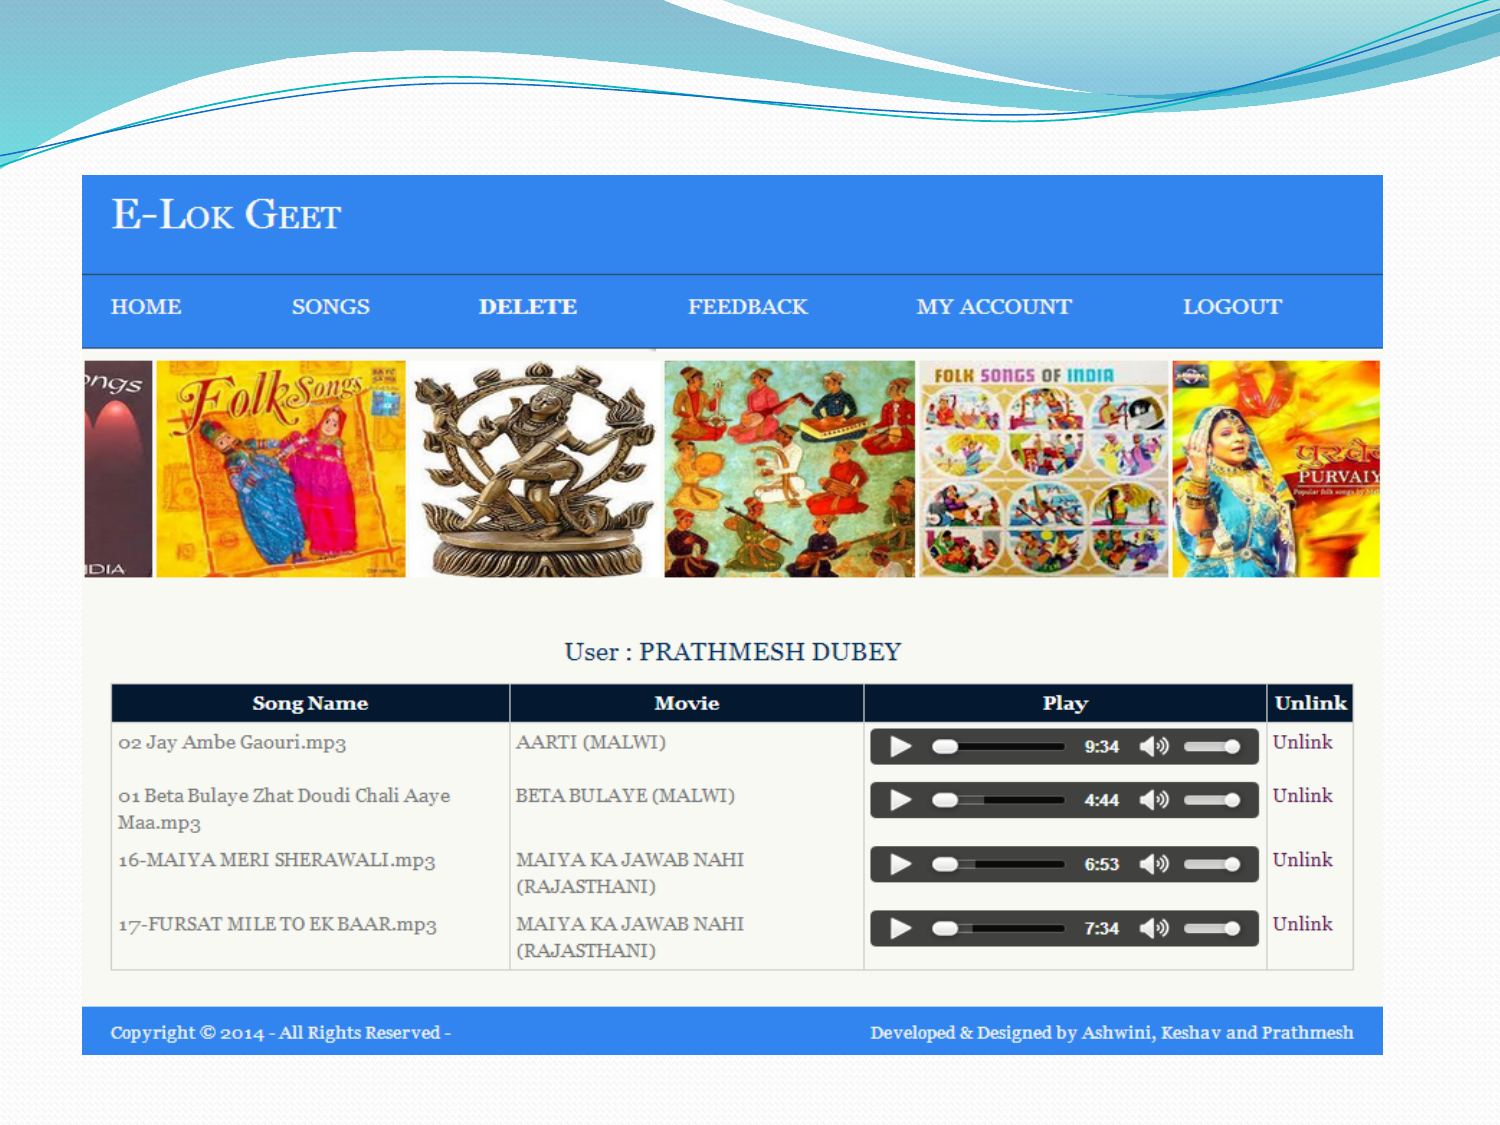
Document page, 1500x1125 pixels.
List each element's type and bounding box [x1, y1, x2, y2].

picture [81, 175, 1384, 1055]
